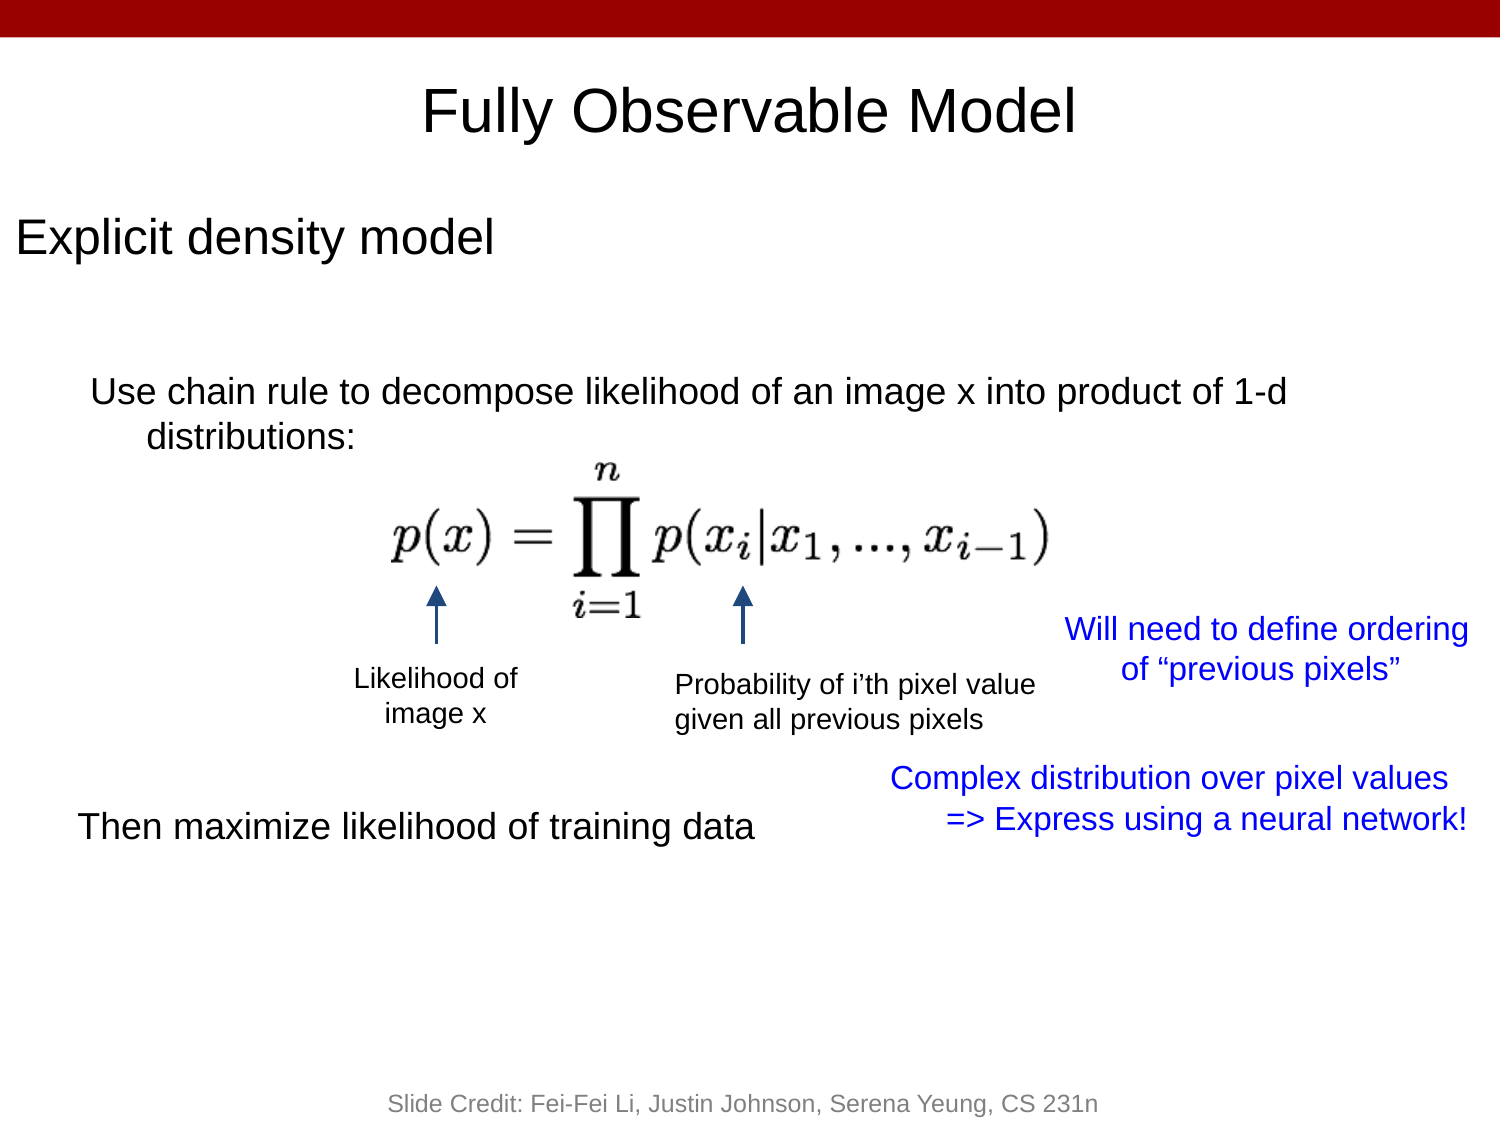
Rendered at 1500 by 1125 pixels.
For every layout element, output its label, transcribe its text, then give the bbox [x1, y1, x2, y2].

text_box Use chain rule to decompose likelihood of an image x into product of 1-d distributions: [74, 361, 1425, 463]
text_box Slide Credit: Fei-Fei Li, Justin Johnson, Serena Yeung, CS 231n [299, 1049, 1188, 1125]
title Fully Observable Model [74, 37, 1426, 179]
text_box Probability of i’th pixel value given all previous pixels [659, 650, 1102, 717]
text_box Likelihood of image x [305, 643, 567, 711]
list Complex distribution over pixel values => Express using a neural network! [874, 761, 1500, 832]
text_box Will need to define ordering of “previous pixels” [1049, 612, 1500, 682]
picture [391, 462, 1050, 618]
text_box [372, 697, 944, 764]
text_box Explicit density model [0, 200, 1350, 270]
list Then maximize likelihood of training data [62, 773, 778, 876]
